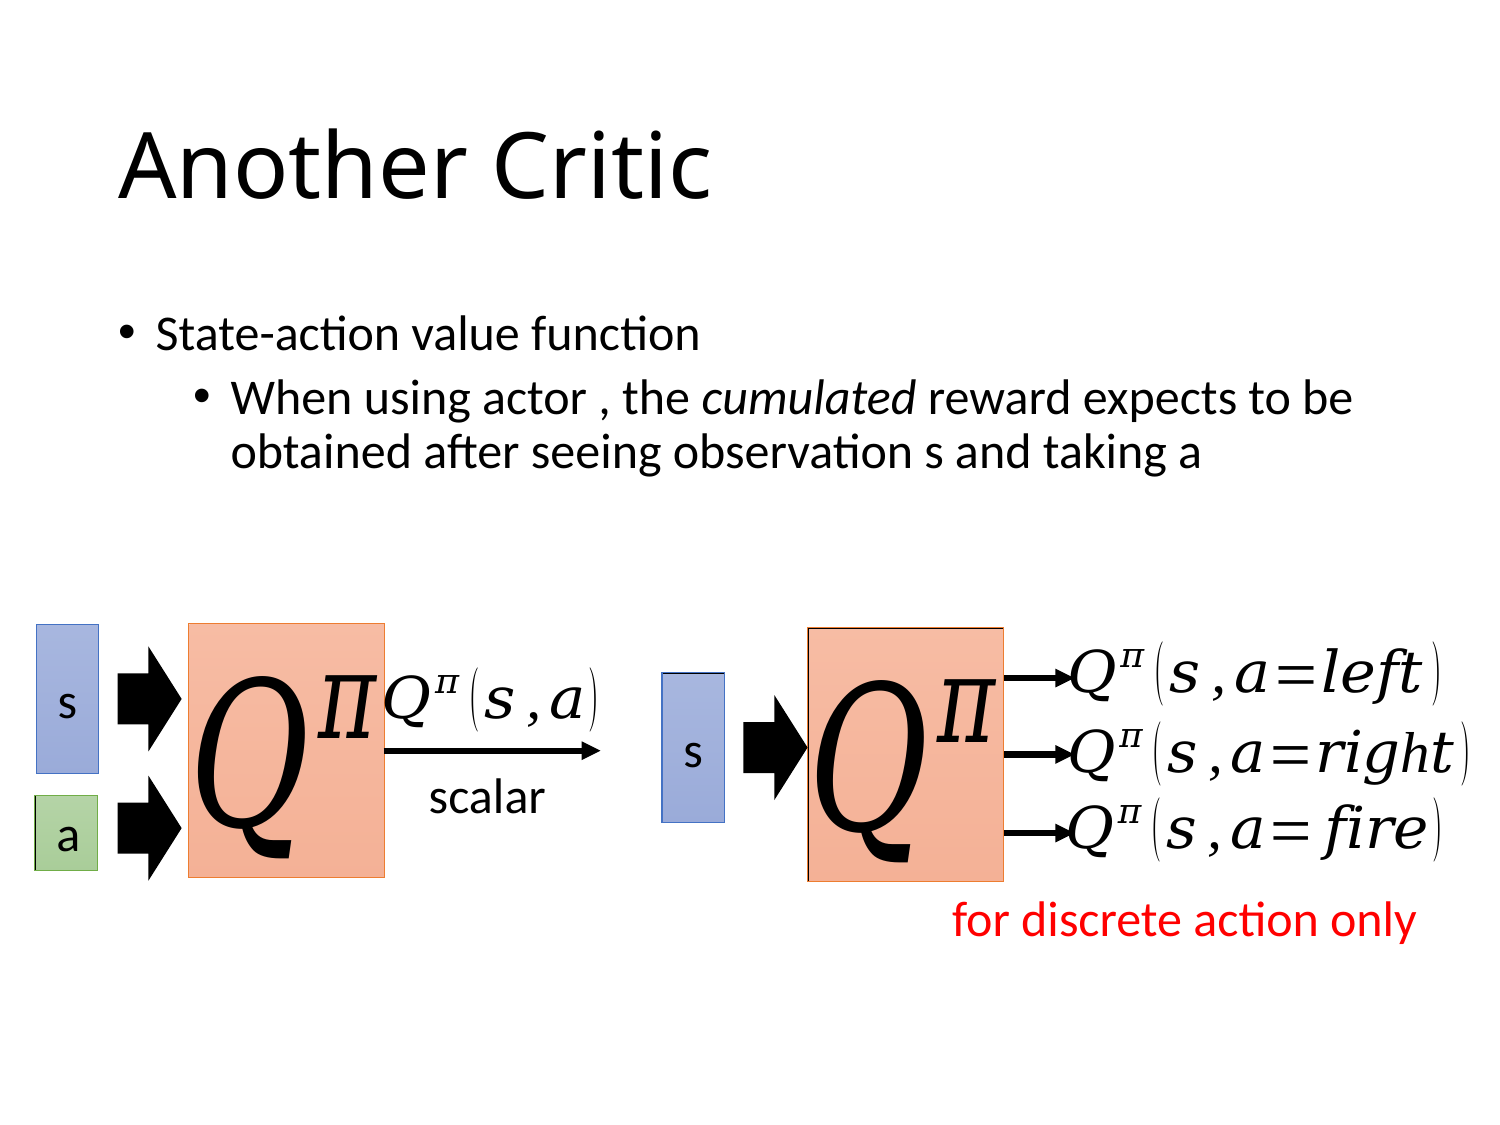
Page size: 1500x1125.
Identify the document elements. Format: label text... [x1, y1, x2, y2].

text_box for discrete action only [937, 879, 1473, 954]
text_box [661, 672, 807, 823]
text_box [117, 646, 182, 752]
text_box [34, 794, 98, 871]
text_box scalar [414, 756, 575, 832]
title Another Critic [103, 59, 1397, 278]
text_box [36, 624, 99, 774]
text_box [117, 775, 182, 881]
